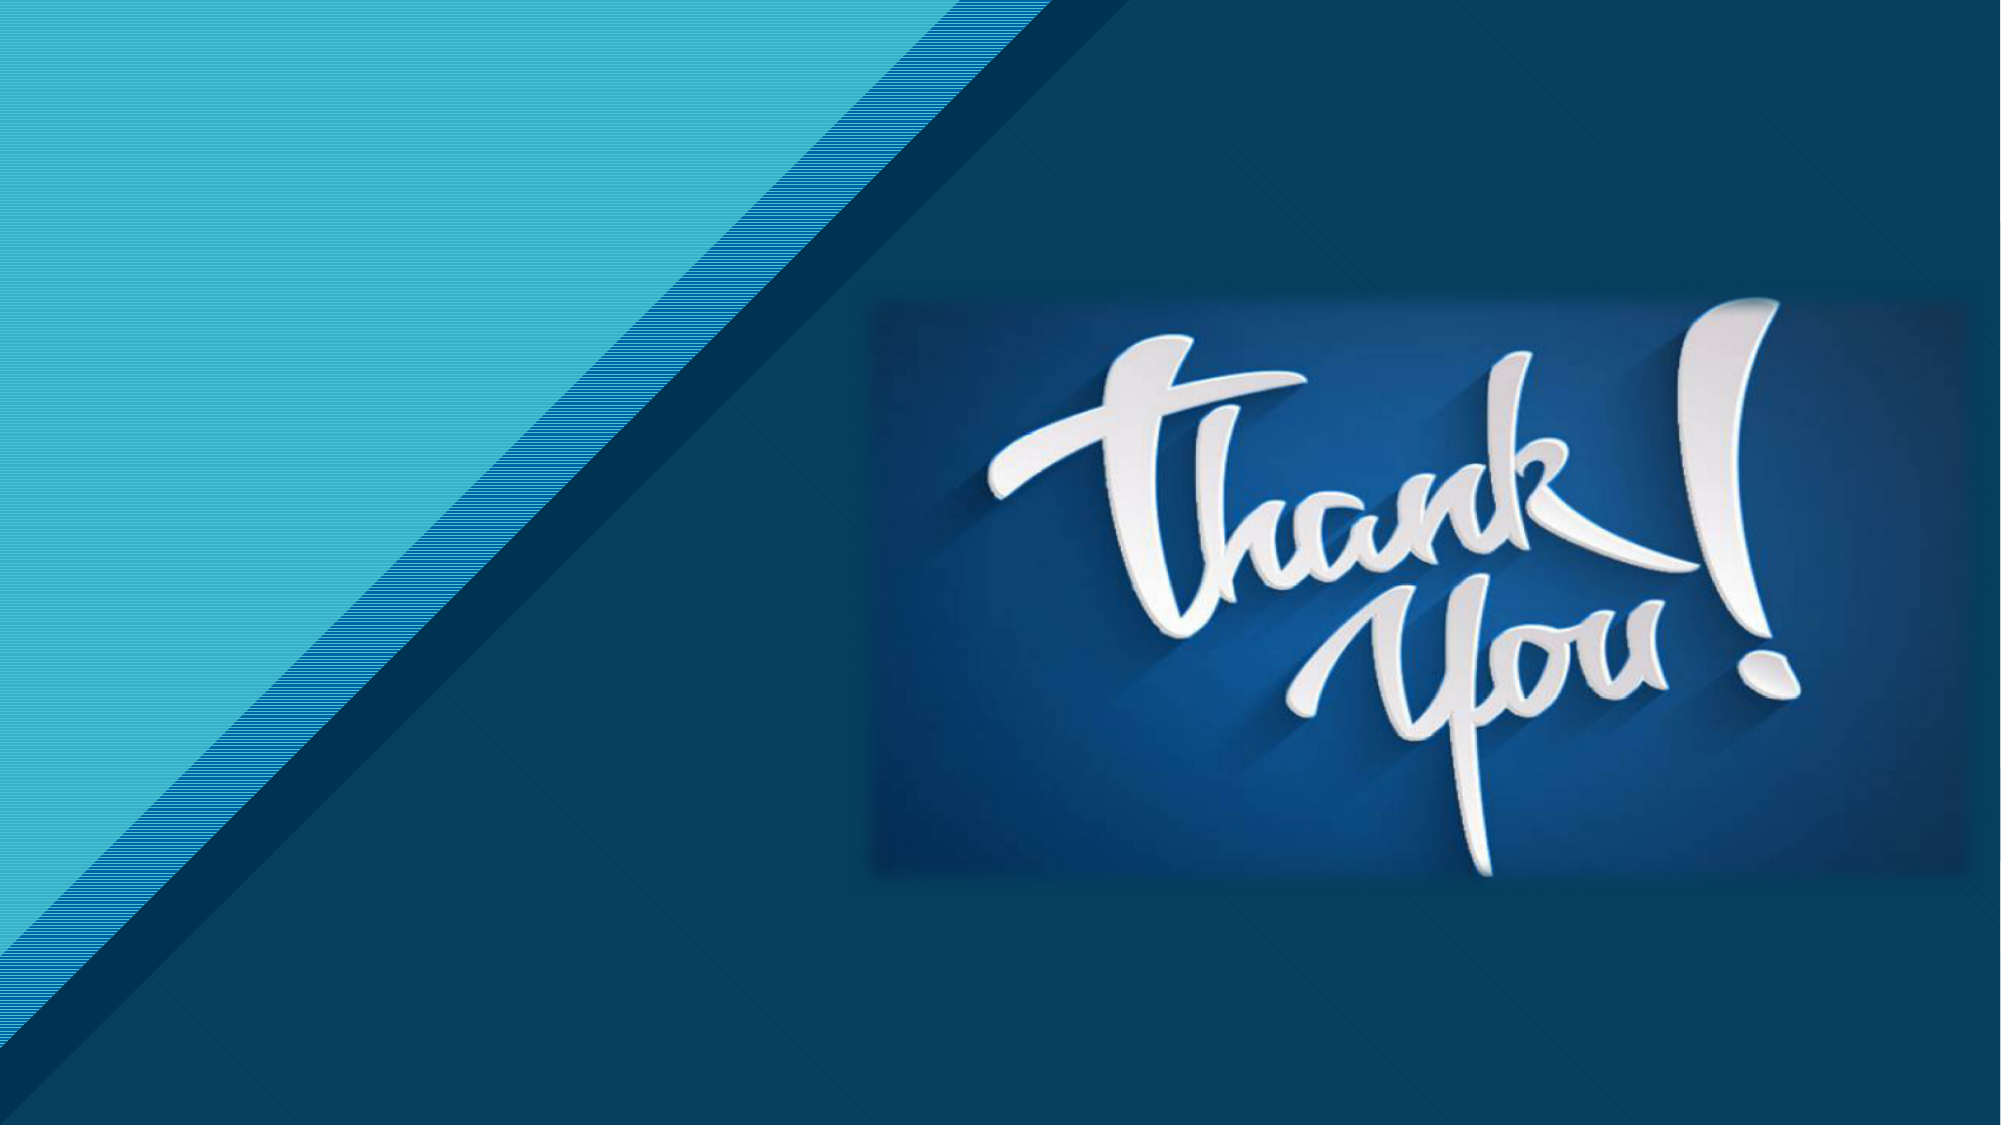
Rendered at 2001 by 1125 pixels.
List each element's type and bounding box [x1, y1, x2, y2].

picture [856, 286, 1979, 890]
